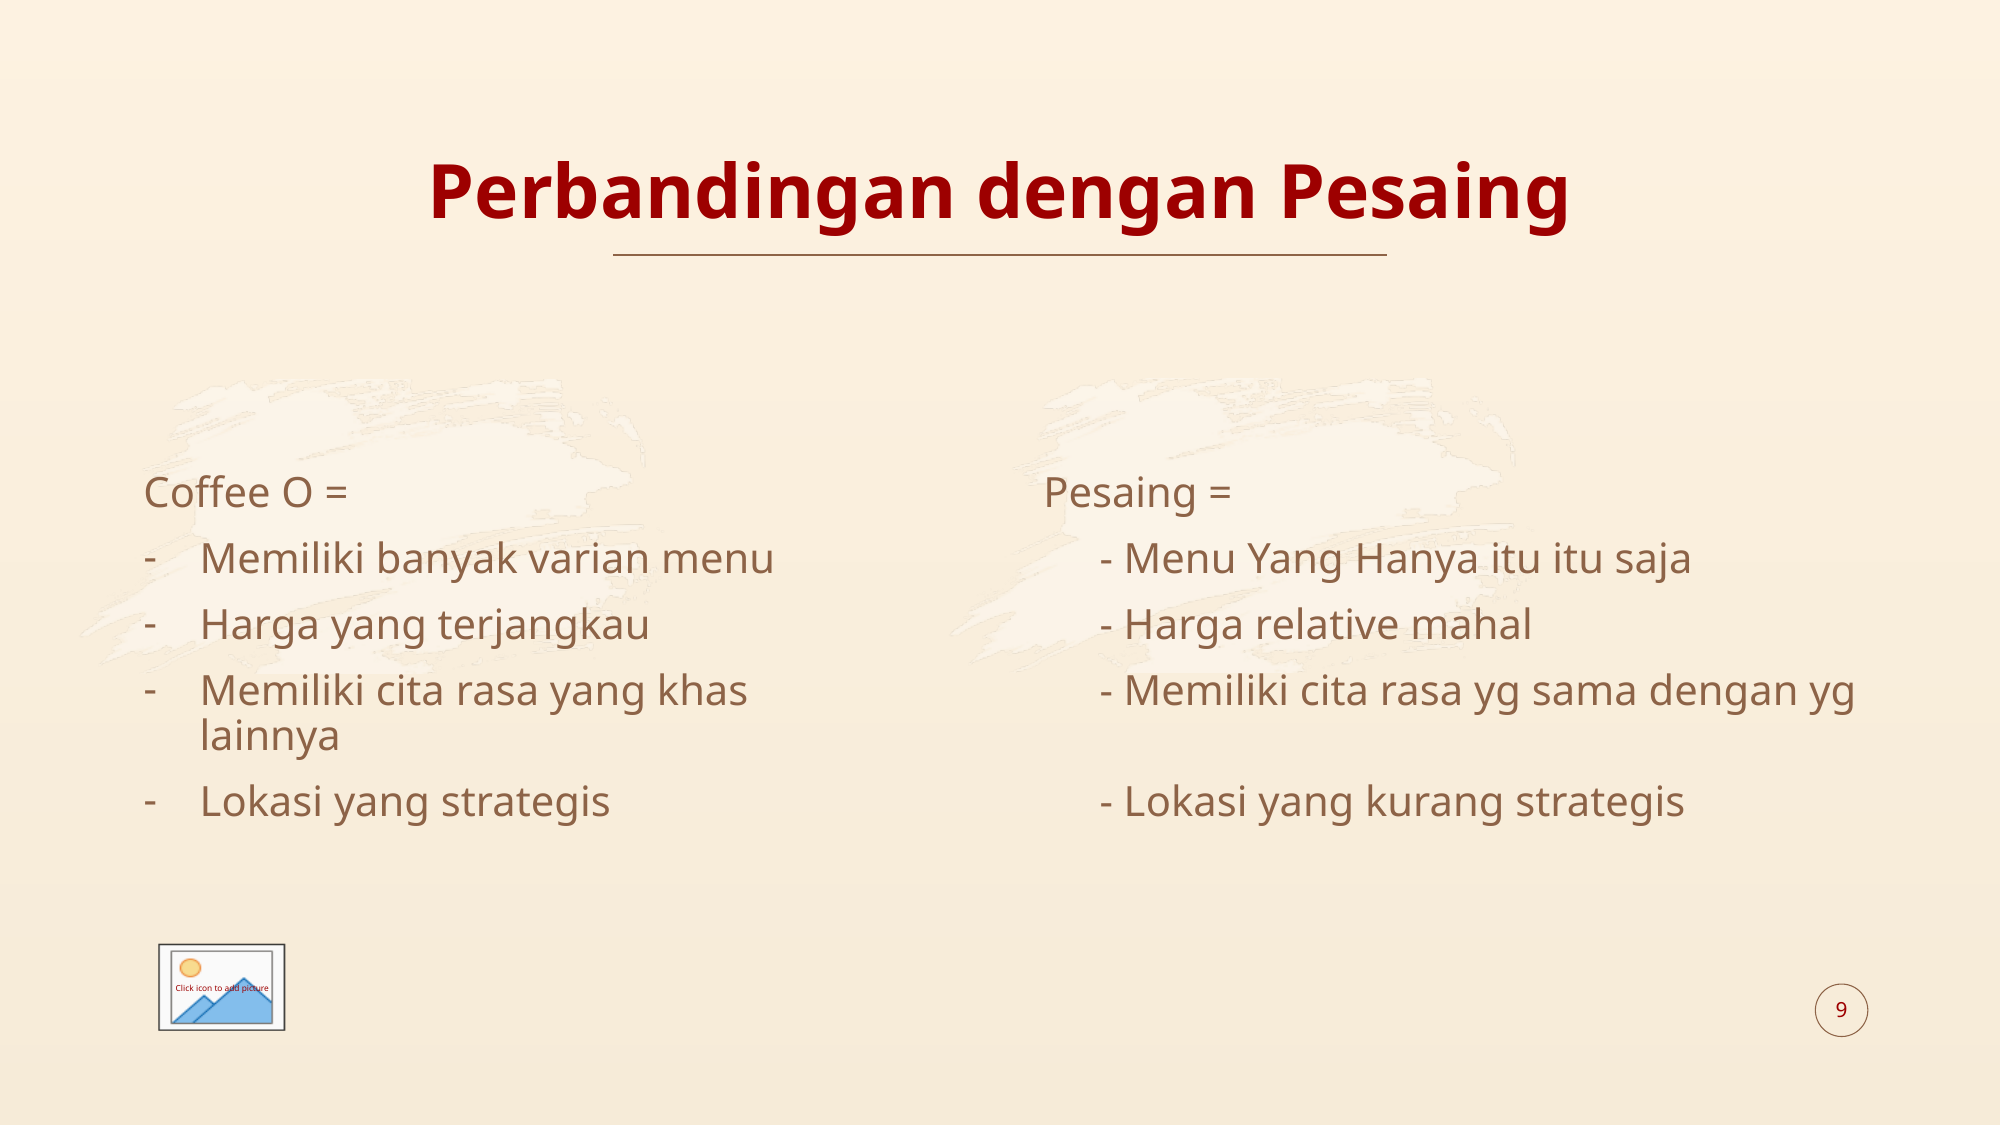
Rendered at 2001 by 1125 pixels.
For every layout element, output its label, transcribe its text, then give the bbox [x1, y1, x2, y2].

slide_number 9 [1811, 1035, 1872, 1041]
subtitle Coffee O = Pesaing = Memiliki banyak varian menu - Menu Yang Hanya itu itu saja Harga yang terjangkau - Harga relative mahal Memiliki cita rasa yang khas - Memiliki cita rasa yg sama dengan yg lainnya Lokasi yang strategis - Lokasi yang kurang strategis [128, 262, 1954, 1035]
picture [154, 940, 290, 1035]
title Perbandingan dengan Pesaing [137, 101, 1863, 243]
